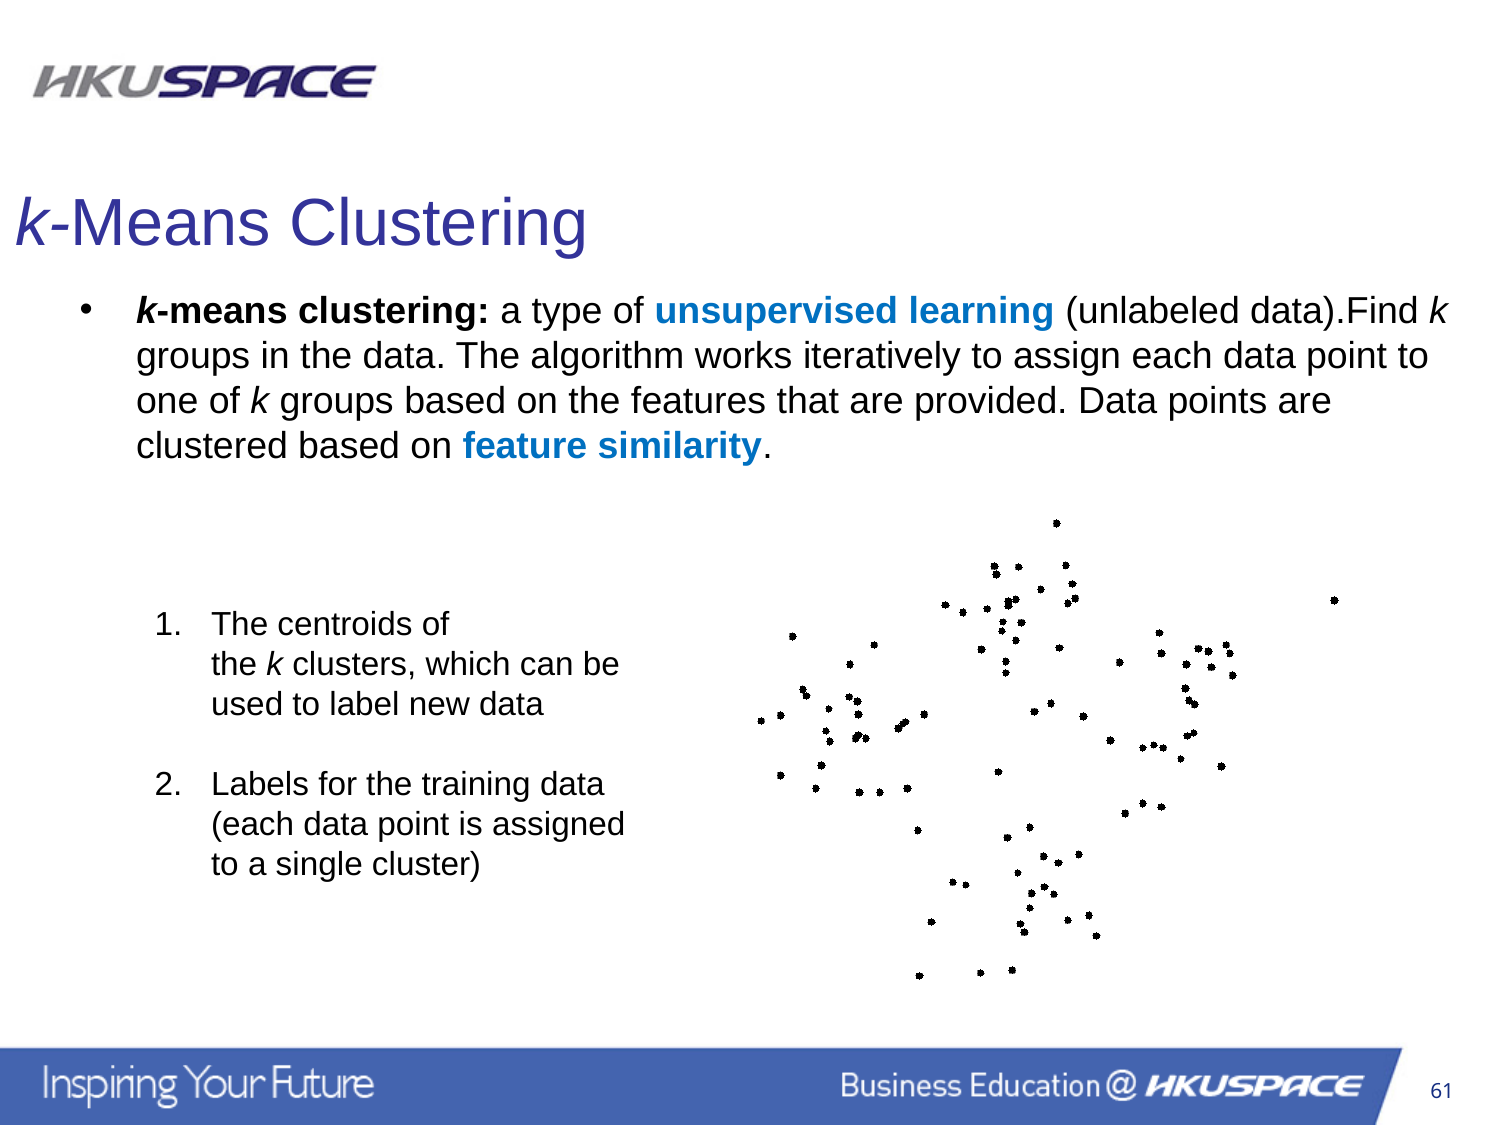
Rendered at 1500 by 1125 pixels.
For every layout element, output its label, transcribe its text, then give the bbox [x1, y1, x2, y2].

text_box k-means clustering: a type of unsupervised learning (unlabeled data).Find k groups in the data. The algorithm works iteratively to assign each data point to one of k groups based on the features that are provided. Data points are clustered based on feature similarity. [64, 278, 1483, 516]
text_box The centroids of the k clusters, which can be used to label new data Labels for the training data (each data point is assigned to a single cluster) [64, 550, 644, 995]
title k-Means Clustering [0, 101, 1424, 266]
slide_number 61 [1415, 1070, 1499, 1125]
picture [0, 0, 1500, 1125]
